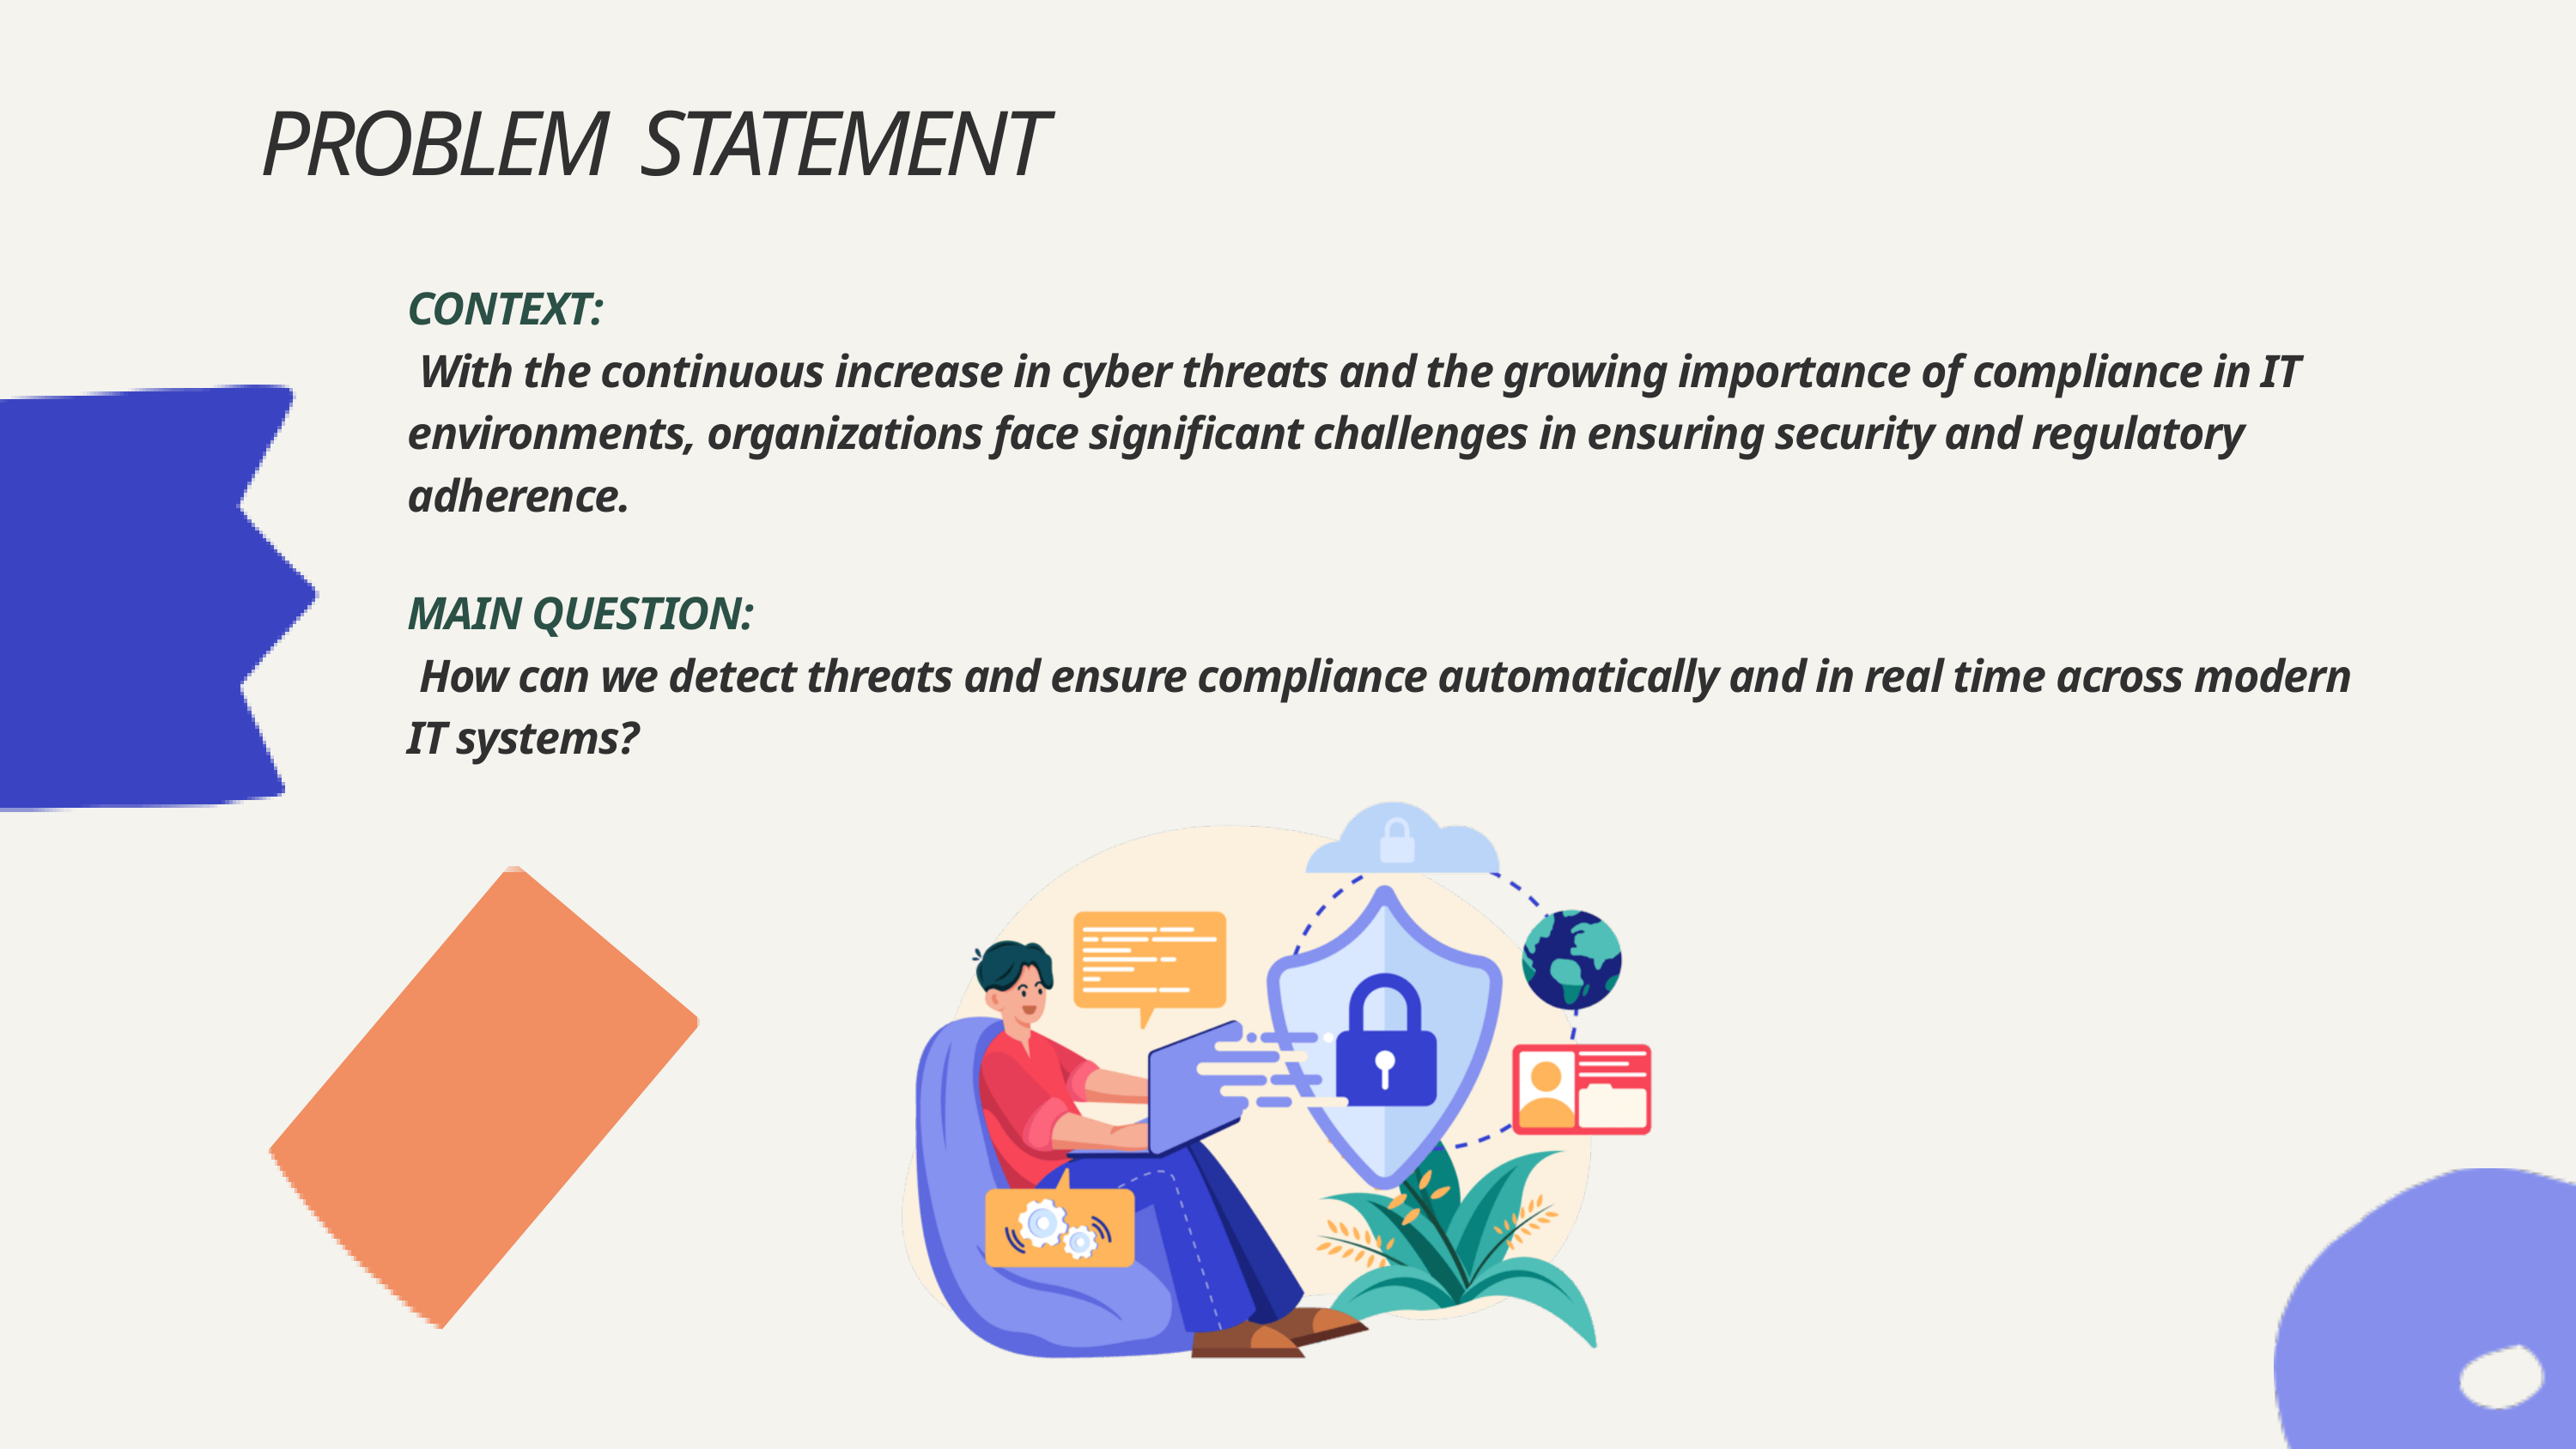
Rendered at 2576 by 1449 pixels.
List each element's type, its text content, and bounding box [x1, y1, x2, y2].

text_box [0, 385, 319, 812]
text_box [2274, 1168, 2576, 1449]
text_box PROBLEM STATEMENT [144, 109, 1163, 194]
text_box CONTEXT: With the continuous increase in cyber threats and the growing importance of compliance in IT environments, organizations face significant challenges in ensuring security and regulatory adherence. [407, 270, 2354, 522]
text_box [893, 797, 1683, 1380]
text_box [210, 861, 703, 1380]
text_box MAIN QUESTION: How can we detect threats and ensure compliance automatically and in real time across modern IT systems? [407, 575, 2354, 764]
